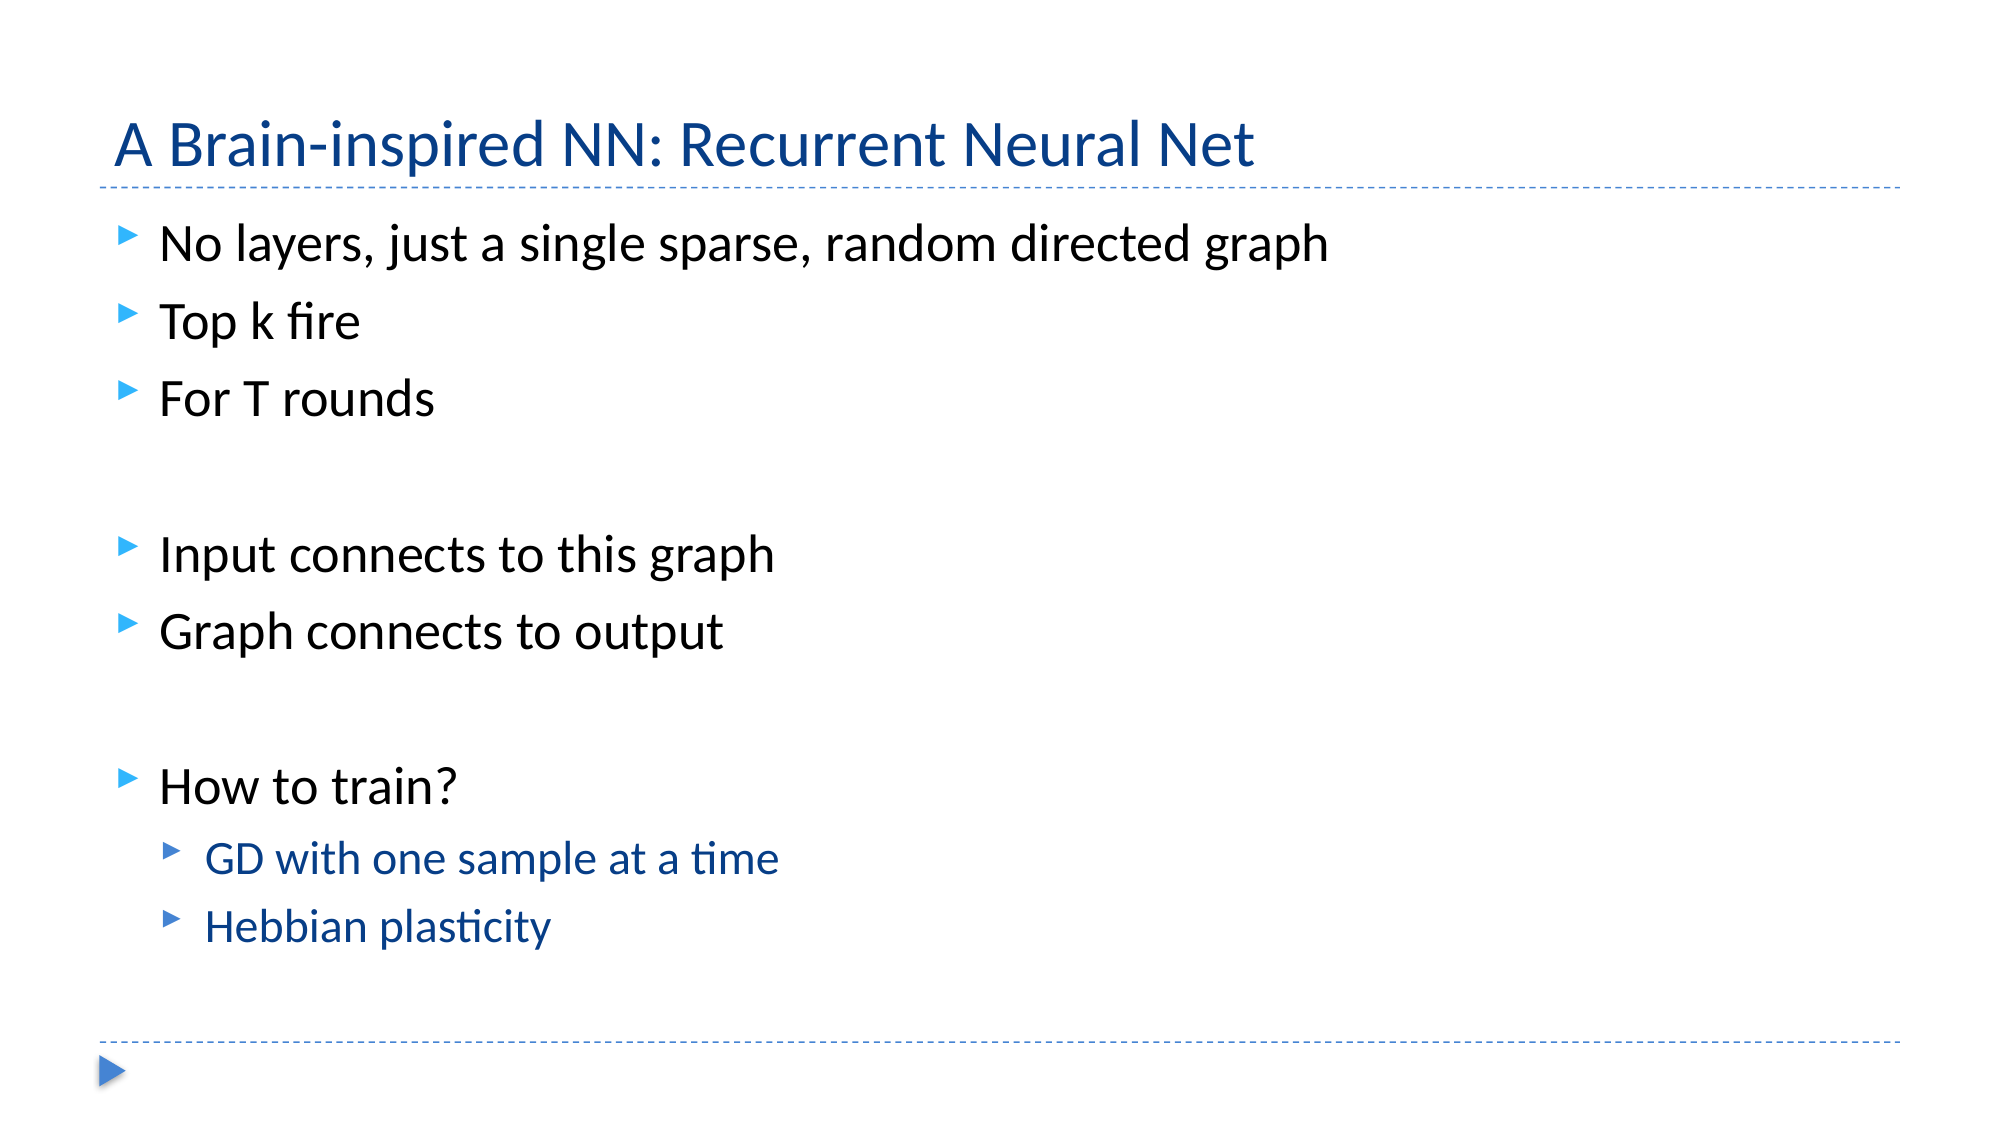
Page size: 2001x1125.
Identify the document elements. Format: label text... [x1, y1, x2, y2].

title A Brain-inspired NN: Recurrent Neural Net [99, 24, 1900, 188]
list No layers, just a single sparse, random directed graph Top k fire For T rounds Input connects to this graph Graph connects to output How to train? GD with one sample at a time Hebbian plasticity [99, 200, 1900, 1010]
